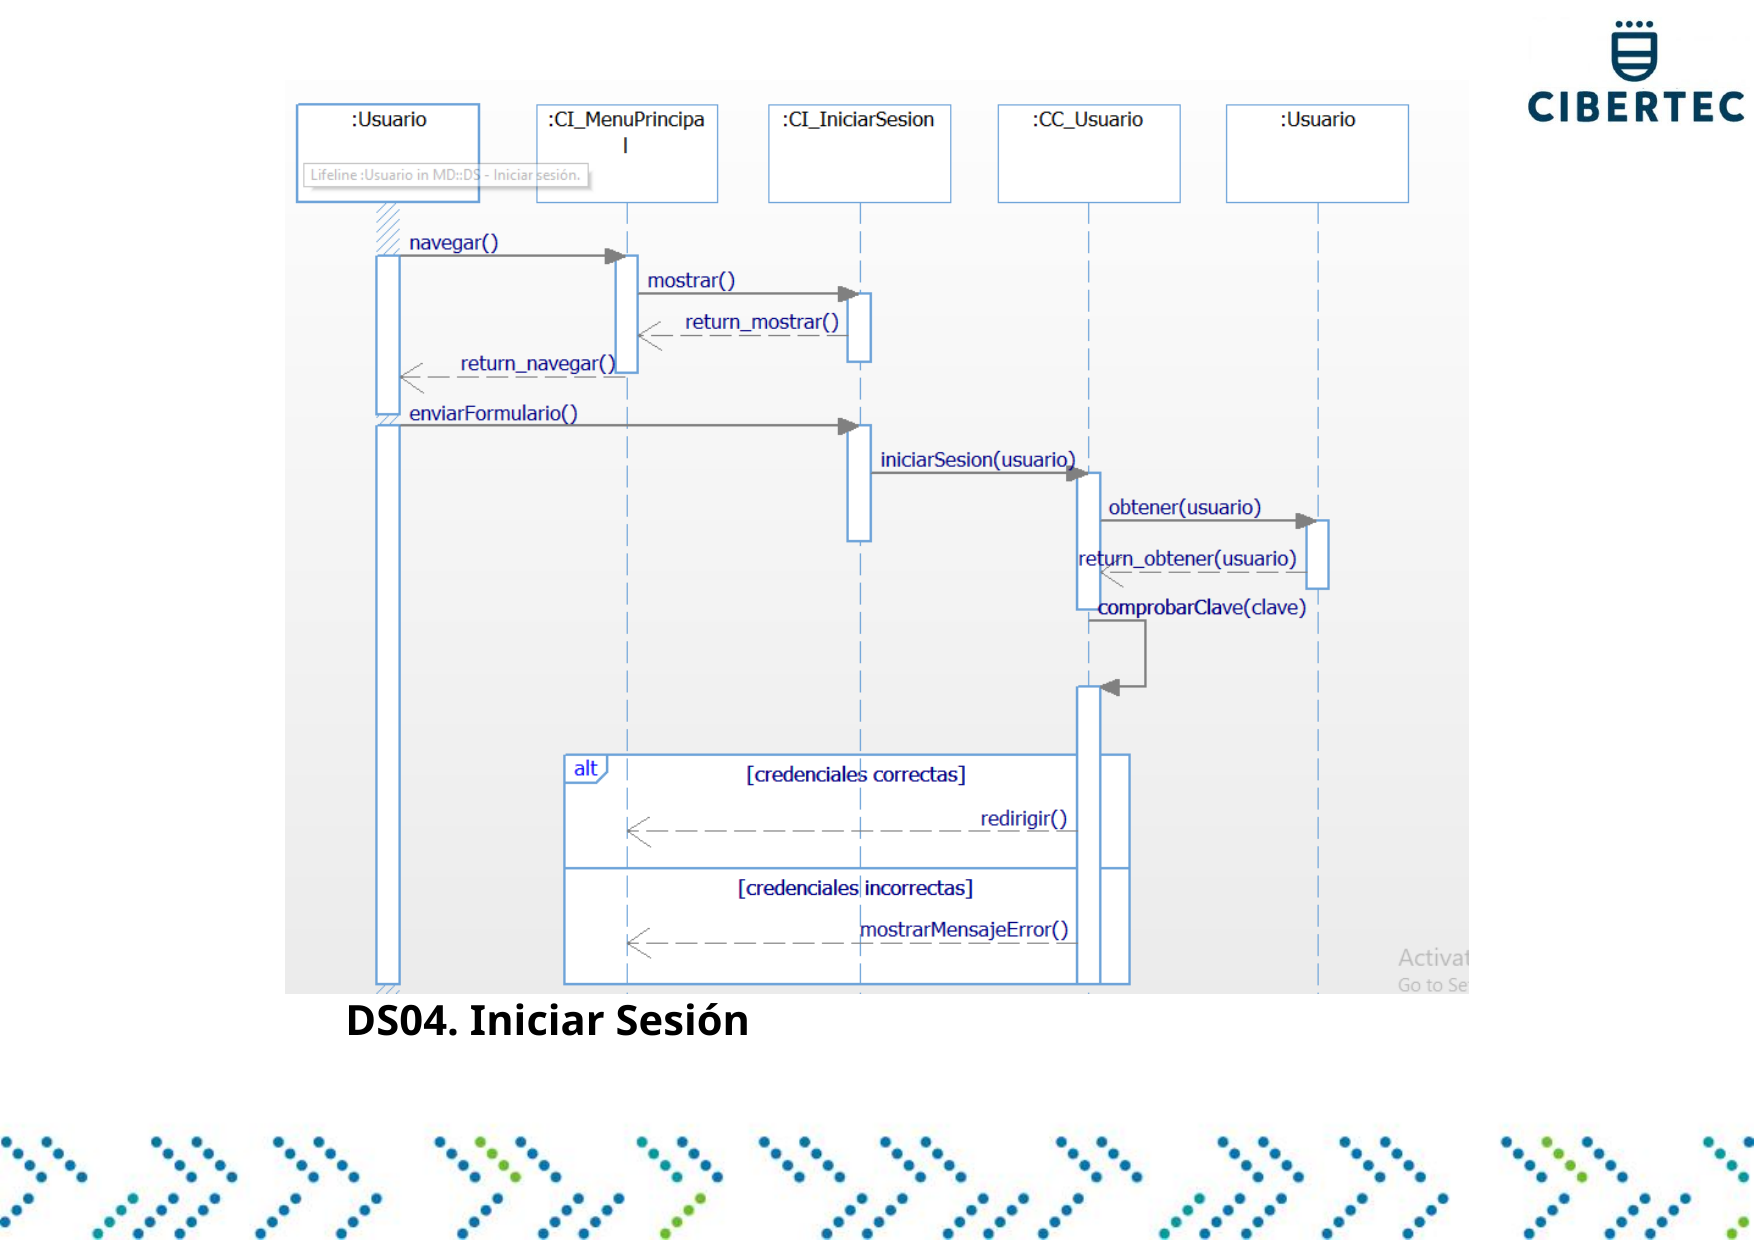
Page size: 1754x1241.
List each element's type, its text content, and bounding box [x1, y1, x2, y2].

picture [0, 0, 1754, 1240]
title DS04. Iniciar Sesión [345, 1002, 1398, 1046]
